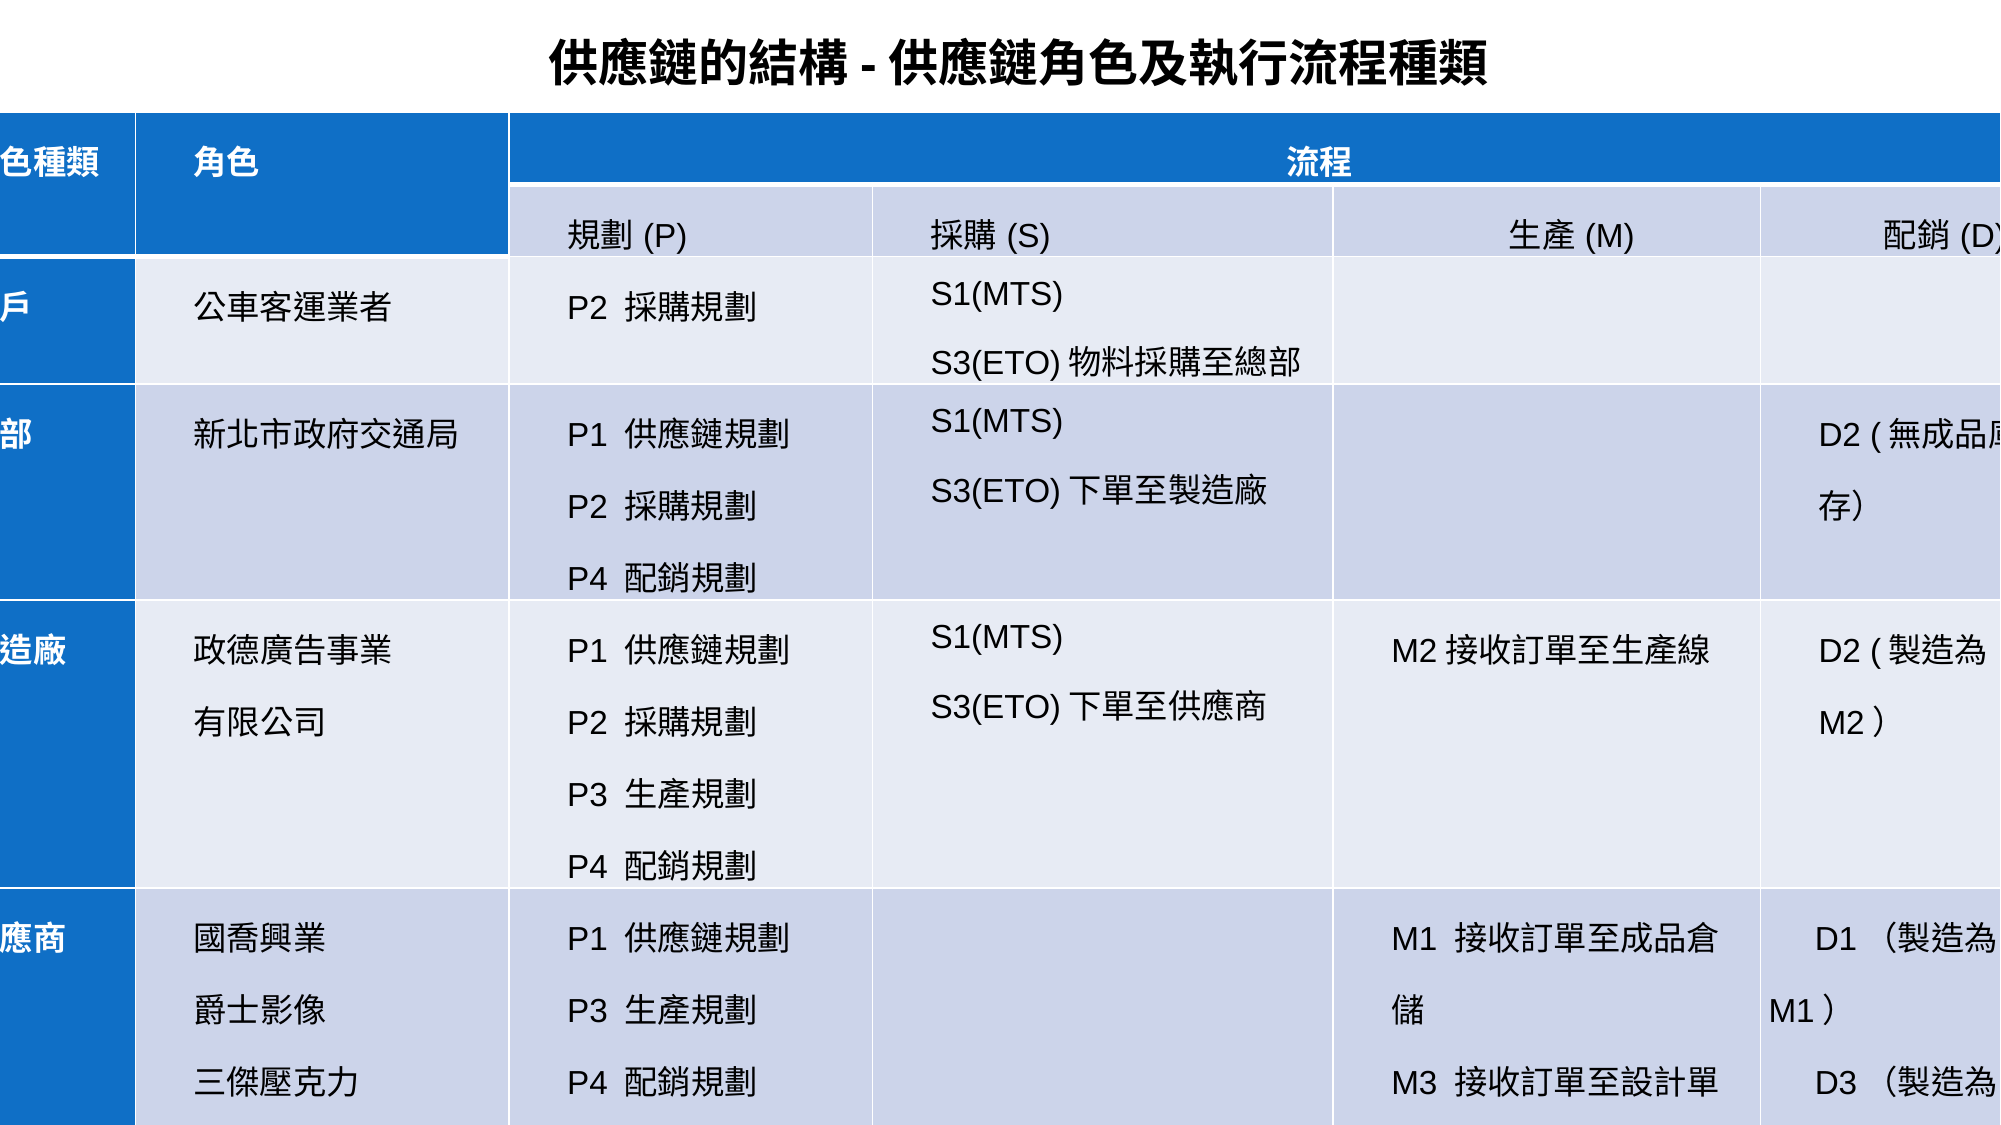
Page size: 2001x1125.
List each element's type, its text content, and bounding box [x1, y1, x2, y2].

table_header 流程 [510, 113, 2000, 182]
table_cell D2 (製造為M2） [1761, 601, 2000, 887]
table_cell [1334, 257, 1760, 383]
table_cell [1334, 385, 1760, 599]
table_cell M1 接收訂單至成品倉儲 M3 接收訂單至設計單位 [1334, 889, 1760, 1125]
table_cell P1 供應鏈規劃 P3 生產規劃 P4 配銷規劃 [510, 889, 872, 1125]
table_cell 配銷(D) [1761, 187, 2000, 256]
table_cell 國喬興業 爵士影像 三傑壓克力 鴻霖螺絲 [136, 889, 508, 1125]
text_box 供應鏈的結構-供應鏈角色及執行流程種類 [507, 24, 1530, 99]
table_cell 生產(M) [1334, 187, 1760, 256]
table_cell D1（製造為M1） D3（製造為M3） [1761, 889, 2000, 1125]
table_cell 採購(S) [873, 187, 1332, 256]
table_cell M2接收訂單至生產線 [1334, 601, 1760, 887]
table_cell S1(MTS) S3(ETO)下單至製造廠 [873, 385, 1332, 599]
table_cell 政德廣告事業 有限公司 [136, 601, 508, 887]
table_cell [873, 889, 1332, 1125]
table_cell 製造廠 [0, 601, 135, 887]
table_cell [1761, 257, 2000, 383]
table_cell P1 供應鏈規劃 P2 採購規劃 P3 生產規劃 P4 配銷規劃 [510, 601, 872, 887]
table_cell 規劃(P) [510, 187, 872, 256]
table_header 角色種類 [0, 113, 135, 254]
table_cell P1 供應鏈規劃 P2 採購規劃 P4 配銷規劃 [510, 385, 872, 599]
table_cell S1(MTS) S3(ETO)物料採購至總部 [873, 257, 1332, 383]
table_cell 公車客運業者 [136, 259, 508, 383]
table_cell S1(MTS) S3(ETO)下單至供應商 [873, 601, 1332, 887]
table_cell 總部 [0, 385, 135, 599]
table_cell 客戶 [0, 259, 135, 383]
table_cell D2 (無成品庫存） [1761, 385, 2000, 599]
table_cell 供應商 [0, 889, 135, 1125]
table_cell 新北市政府交通局 [136, 385, 508, 599]
table_cell P2 採購規劃 [510, 257, 872, 383]
table_header 角色 [136, 113, 508, 254]
